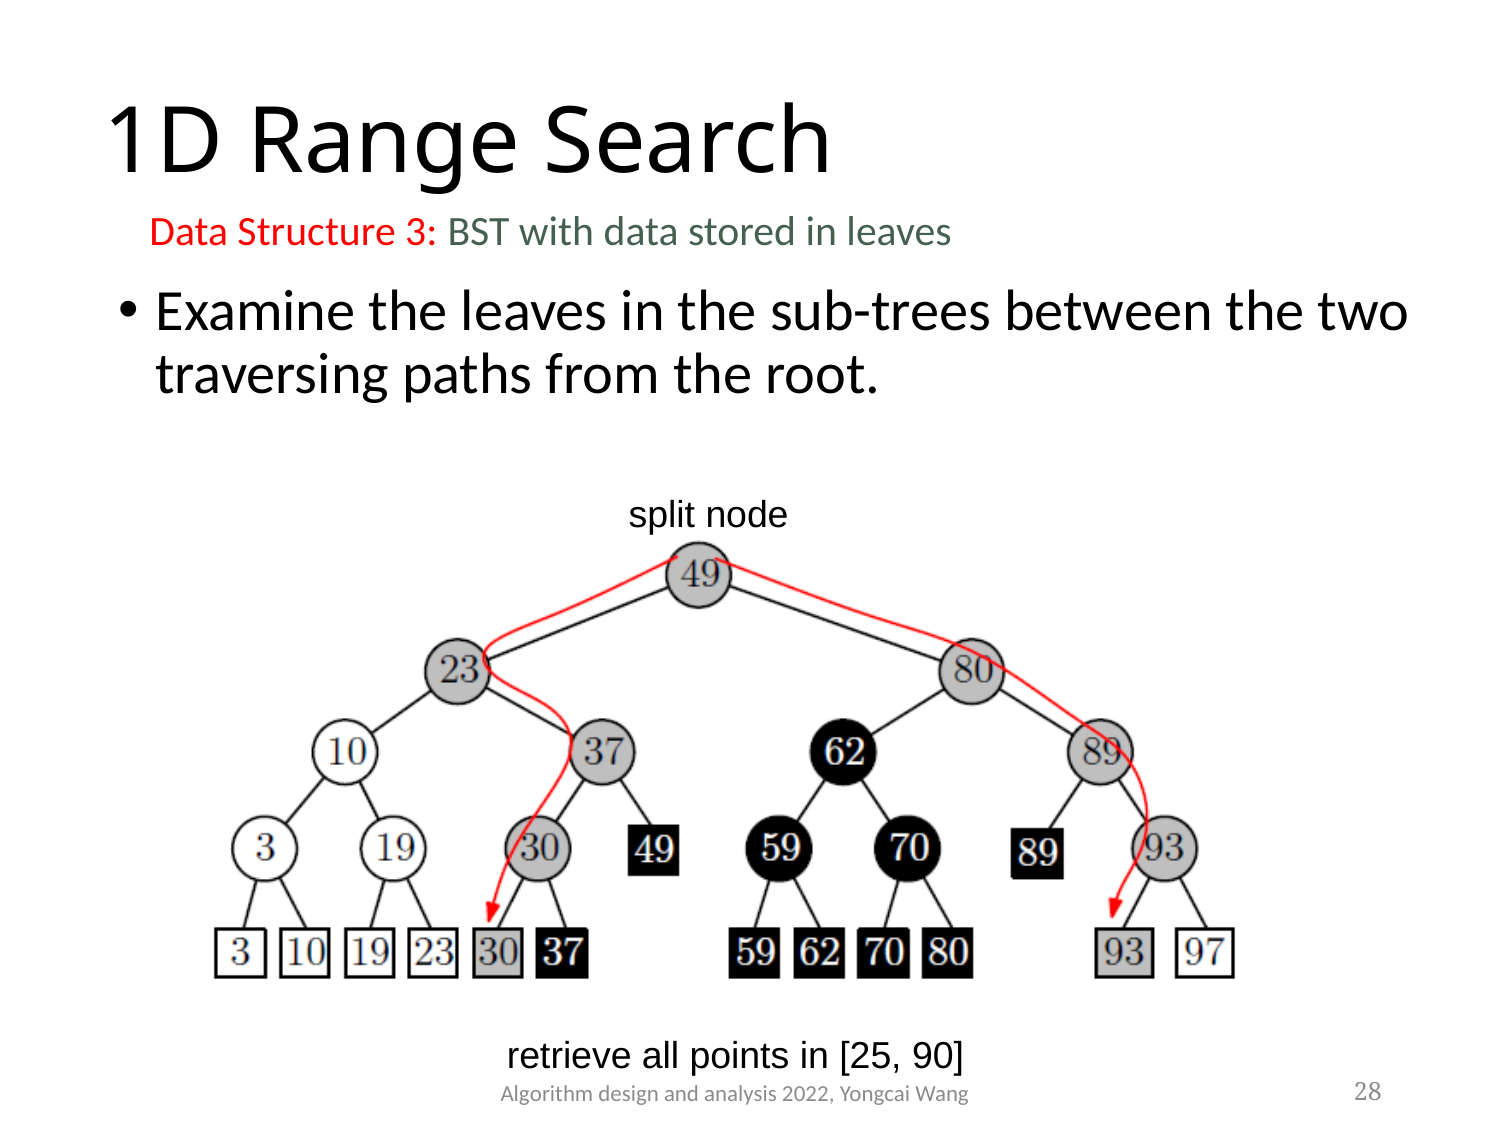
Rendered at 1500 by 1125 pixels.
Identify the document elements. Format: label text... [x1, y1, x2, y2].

title 1D Range Search [89, 33, 1383, 252]
text_box Data Structure 3: BST with data stored in leaves [134, 196, 1120, 262]
text_box split node [613, 482, 804, 539]
footer Algorithm design and analysis 2022, Yongcai Wang [452, 1062, 1018, 1123]
picture [206, 539, 1259, 1003]
slide_number 28 [1059, 1062, 1397, 1123]
list Examine the leaves in the sub-trees between the two traversing paths from the root. [103, 273, 1485, 515]
text_box retrieve all points in [25, 90] [492, 1024, 980, 1062]
